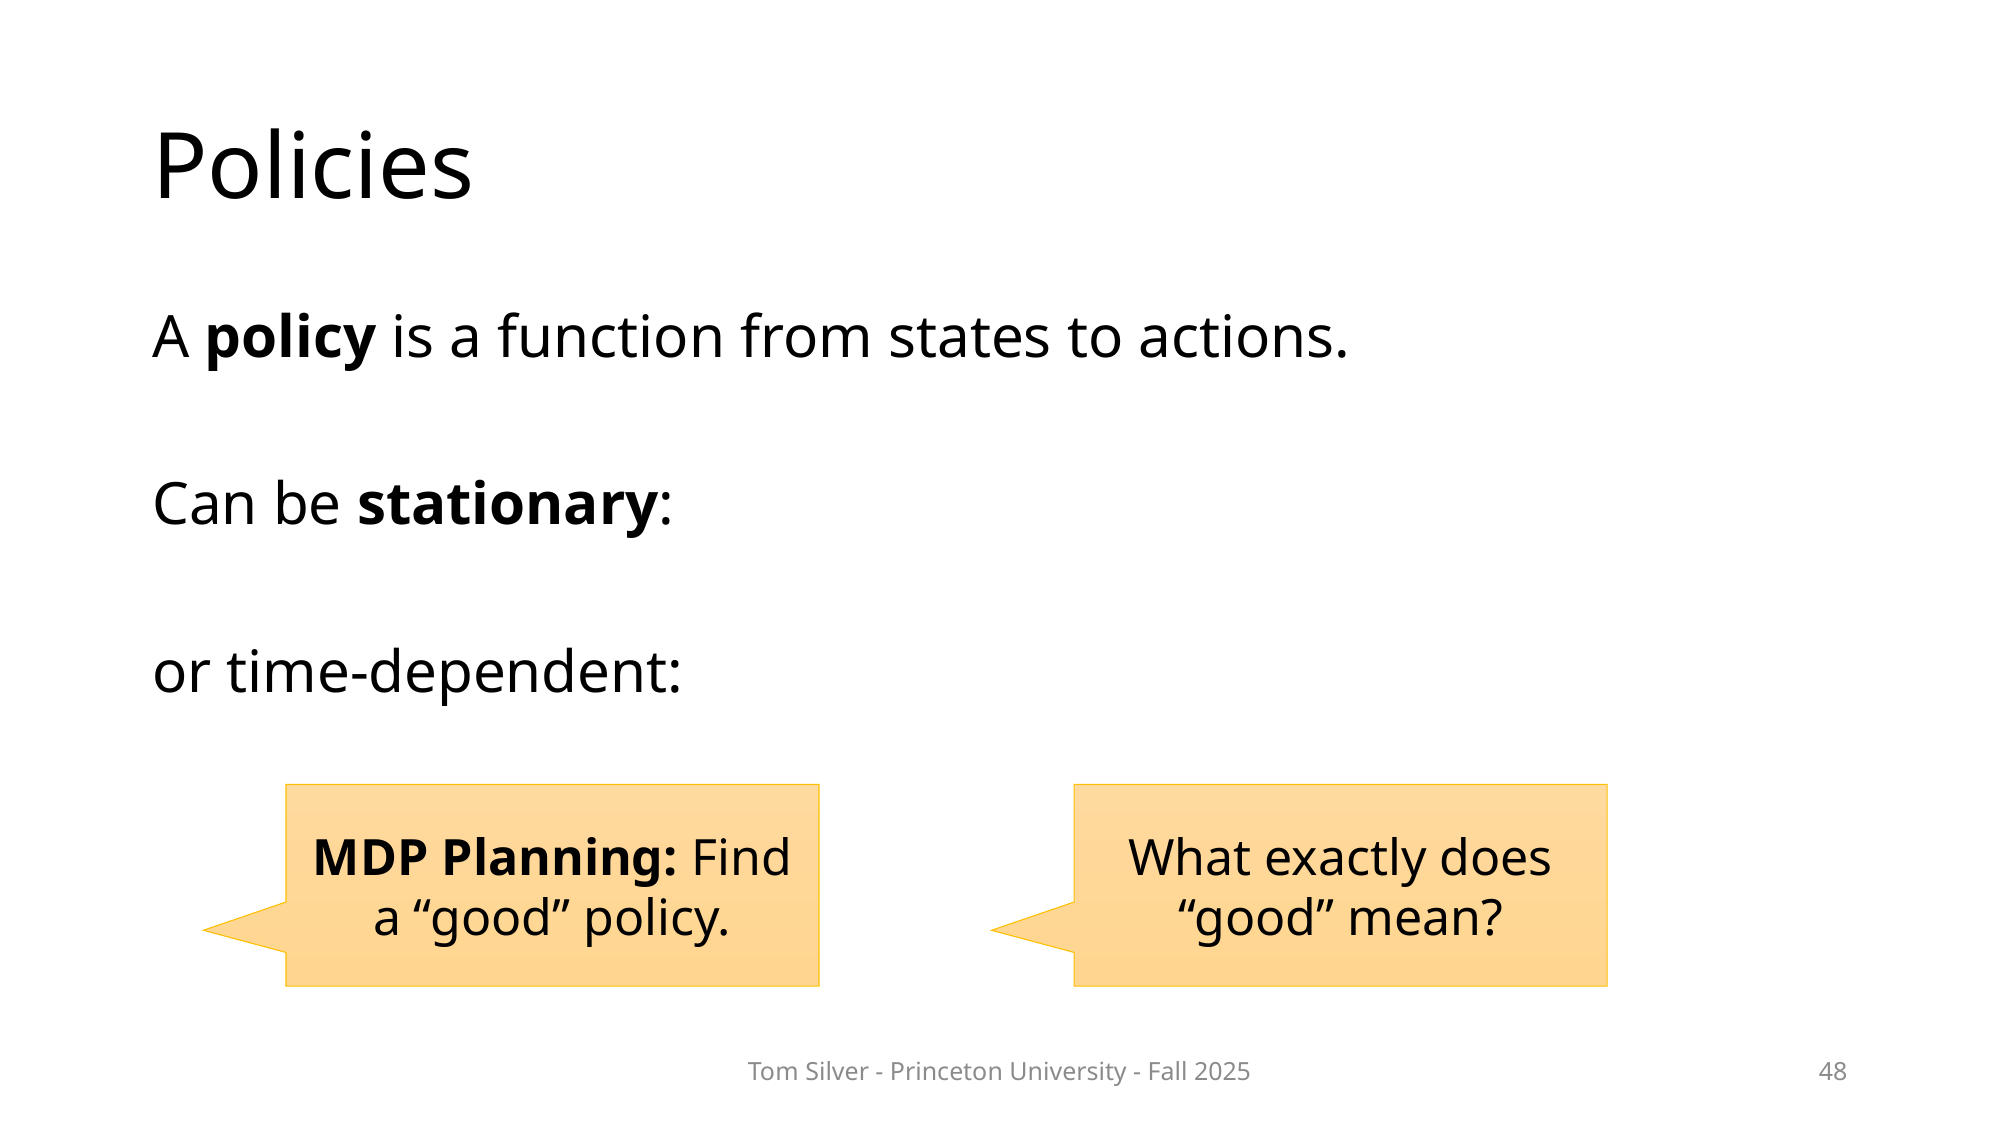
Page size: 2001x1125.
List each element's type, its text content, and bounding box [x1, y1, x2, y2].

title Policies [137, 59, 1863, 278]
text_box What exactly does “good” mean? [989, 783, 1608, 987]
slide_number 48 [1412, 1042, 1863, 1103]
text_box MDP Planning: Find a “good” policy. [201, 783, 820, 987]
footer Tom Silver - Princeton University - Fall 2025 [662, 1042, 1338, 1103]
